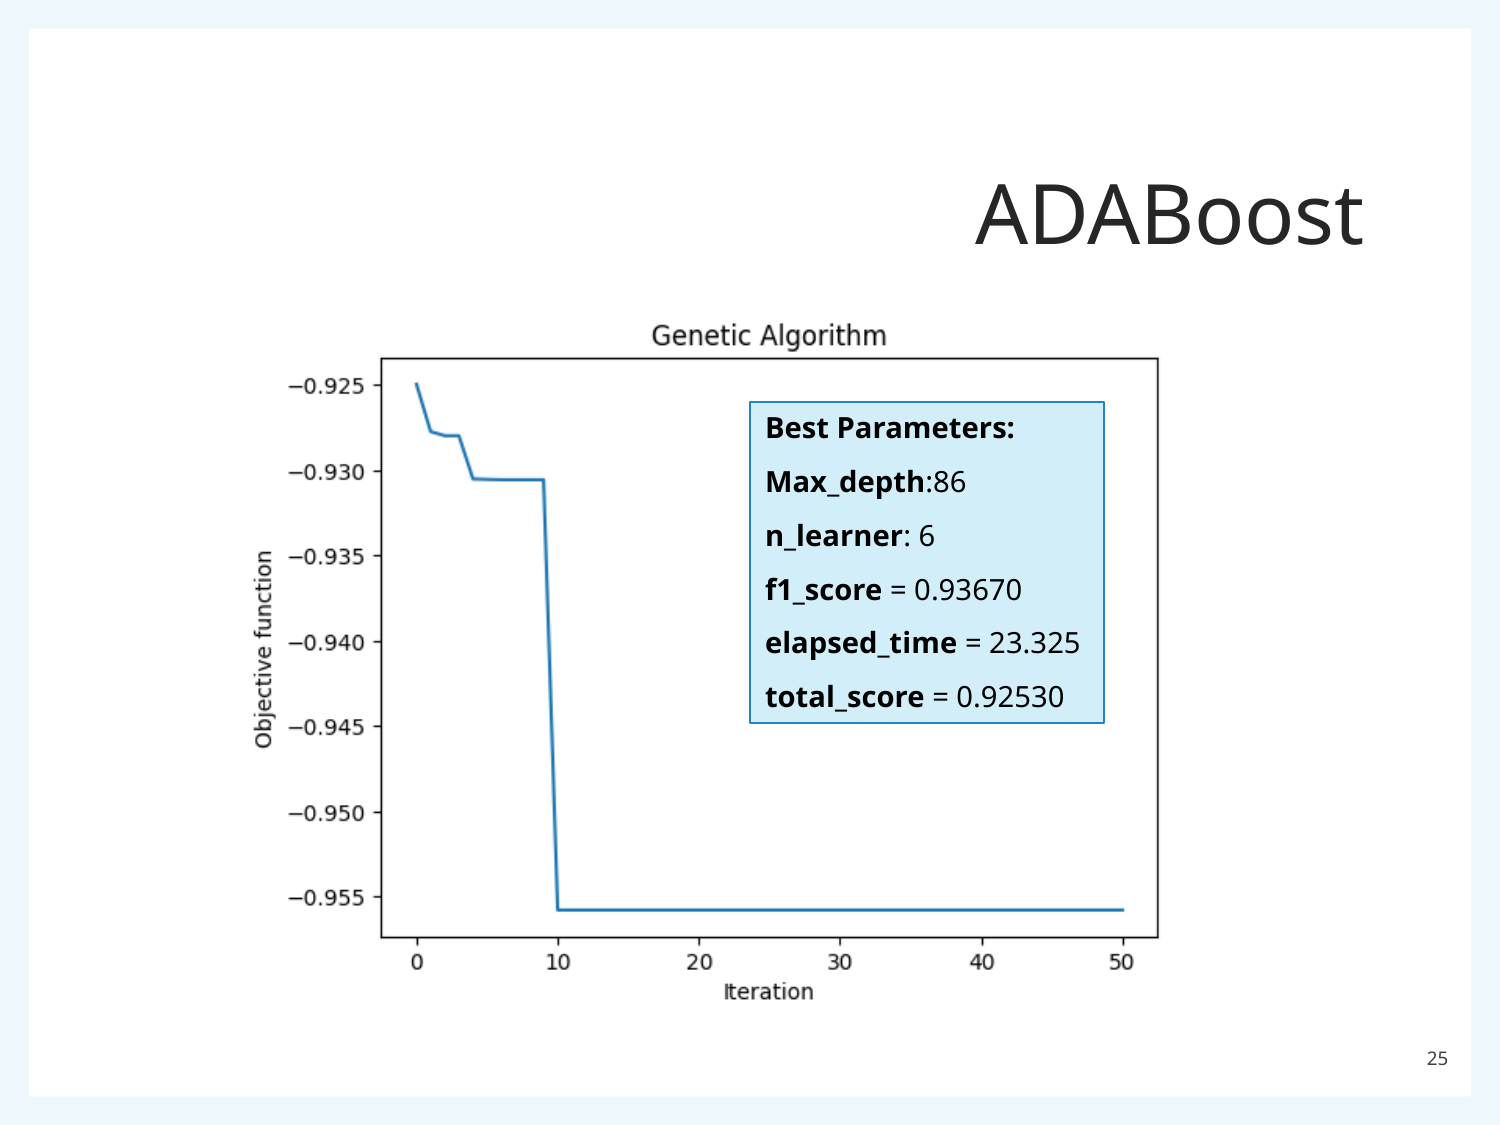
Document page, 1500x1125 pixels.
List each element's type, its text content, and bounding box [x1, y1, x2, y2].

picture [240, 308, 1173, 1020]
title ADABoost [120, 105, 1380, 331]
slide_number 25 [1283, 1035, 1464, 1080]
